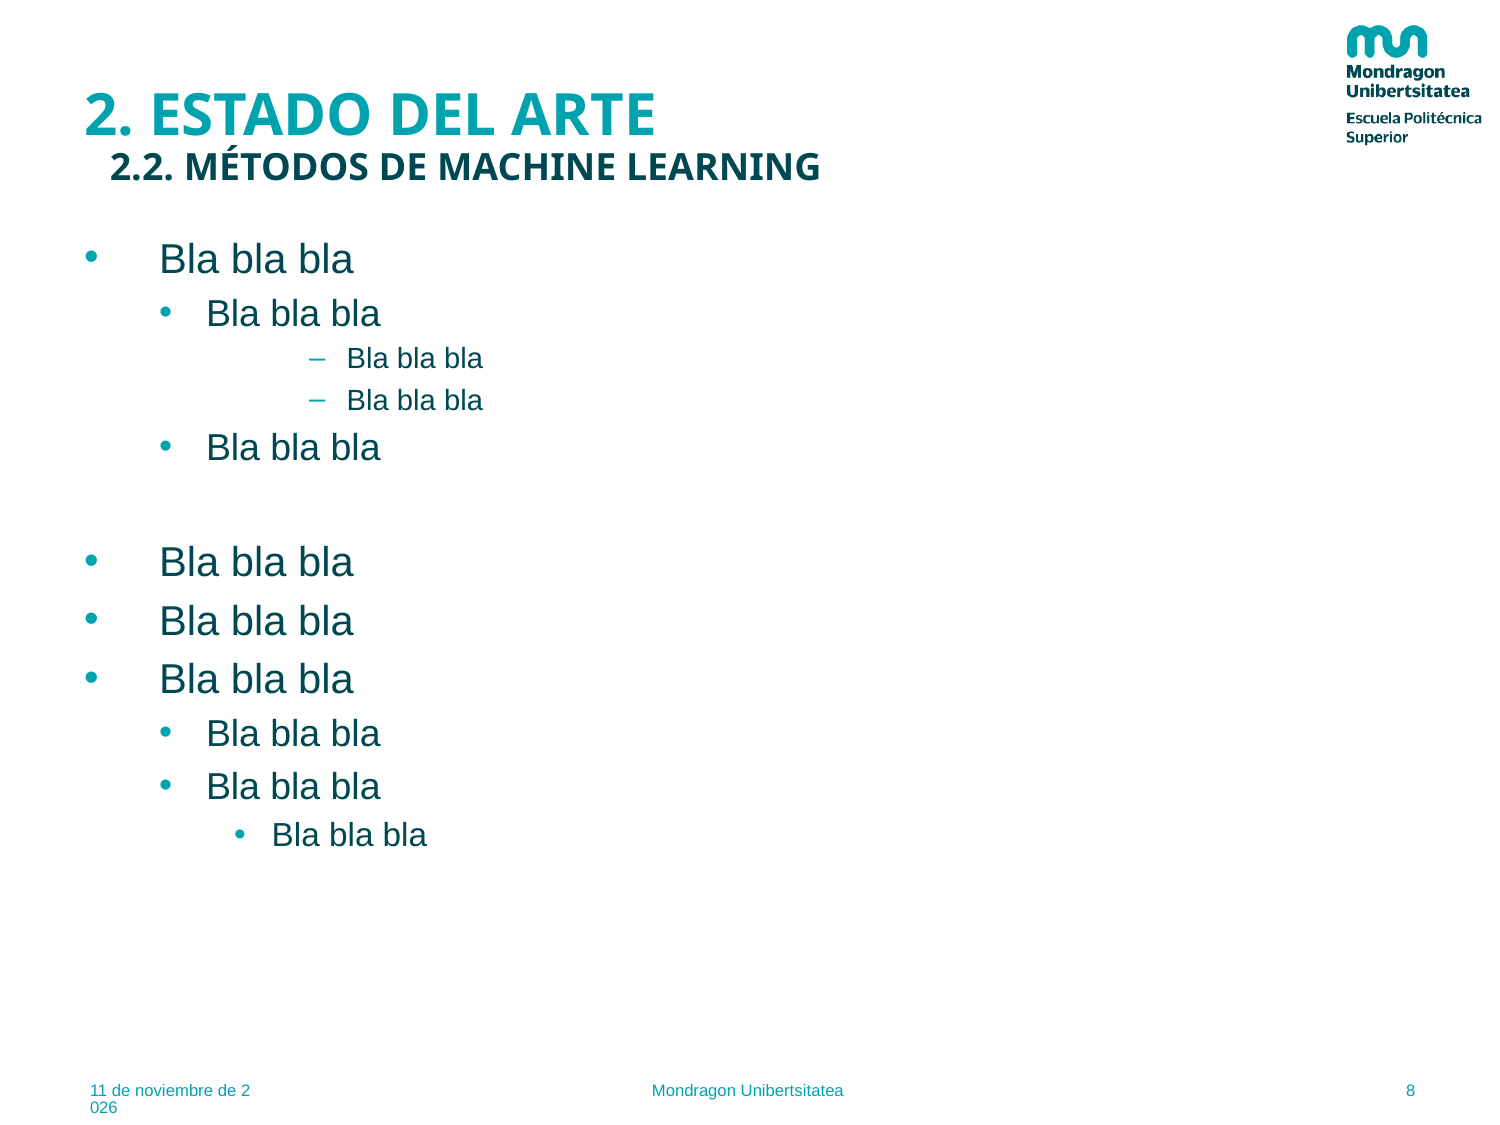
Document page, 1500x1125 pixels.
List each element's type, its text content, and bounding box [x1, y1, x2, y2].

slide_number 8 [1238, 1059, 1431, 1120]
footer Mondragon Unibertsitatea [356, 1059, 1140, 1120]
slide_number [75, 1059, 269, 1120]
picture [1320, 0, 1500, 170]
list Bla bla bla Bla bla bla Bla bla bla Bla bla bla Bla bla bla Bla bla bla Bla bla bla Bla bla bla Bla bla bla Bla bla bla Bla bla bla [69, 223, 724, 1019]
title 2. ESTADO DEL ARTE [69, 77, 1327, 148]
text_box 2.2. MÉTODOS DE MACHINE LEARNING [94, 130, 1353, 201]
